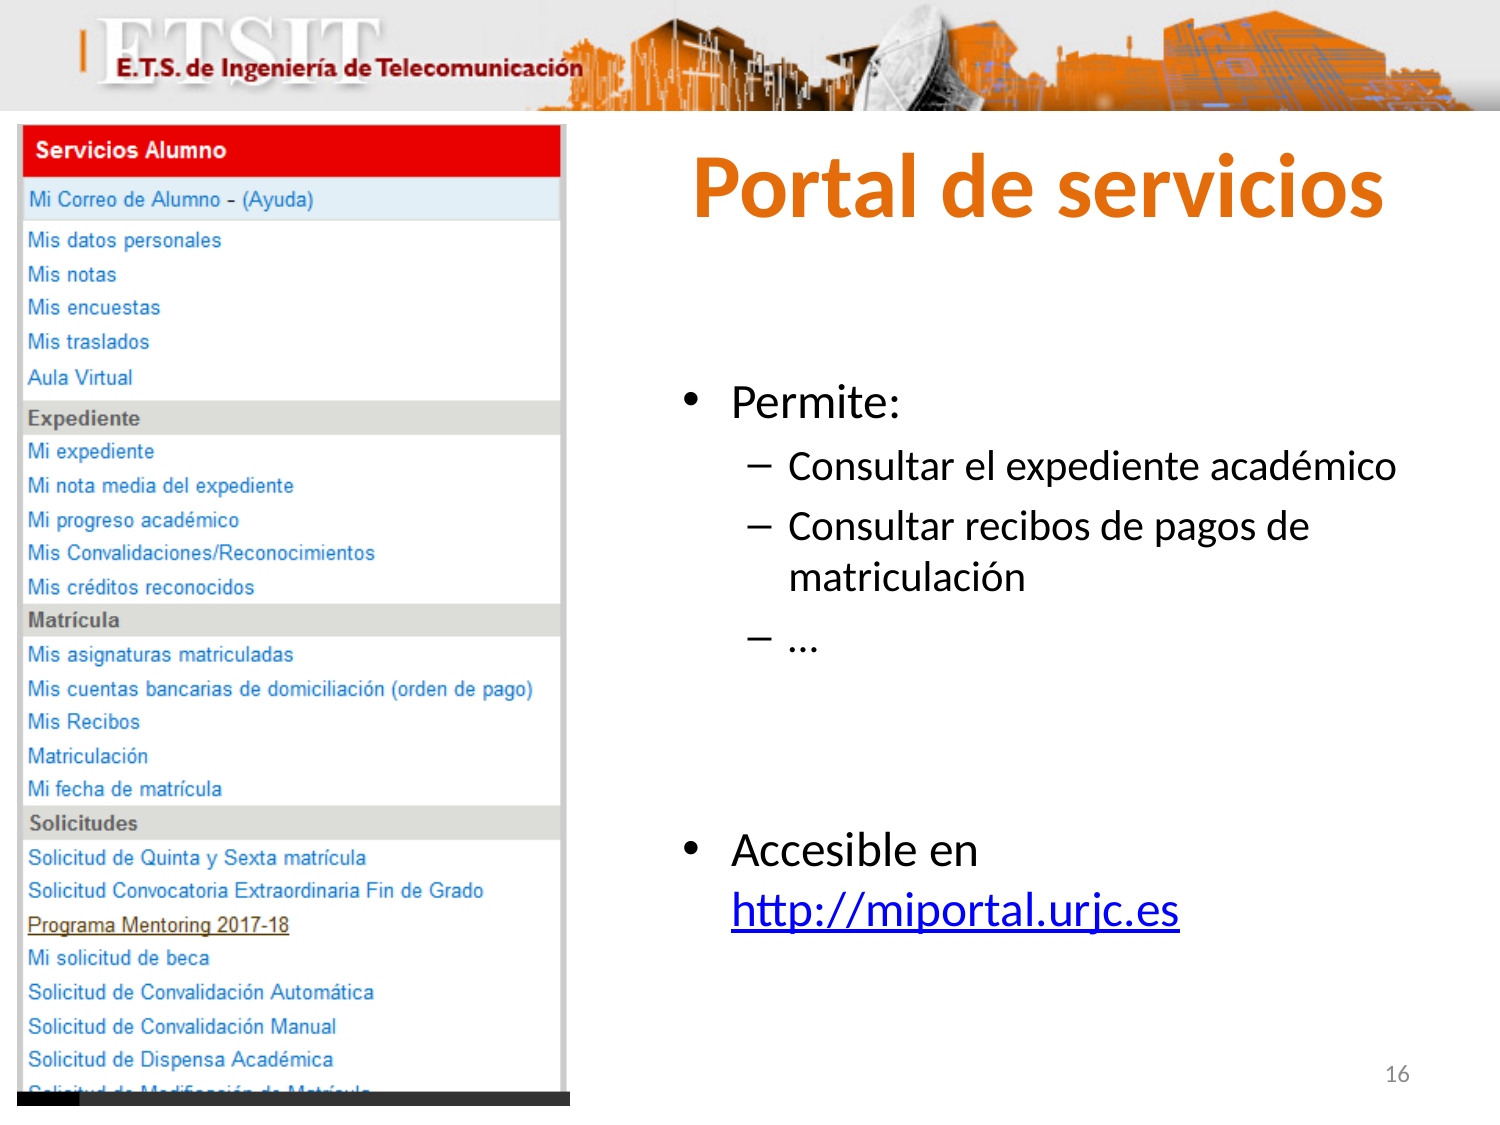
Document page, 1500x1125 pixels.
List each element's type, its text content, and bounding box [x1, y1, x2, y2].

slide_number 16 [1074, 1042, 1425, 1103]
list Permite: Consultar el expediente académico Consultar recibos de pagos de matriculación … Accesible en http://miportal.urjc.es [667, 361, 1425, 980]
picture [17, 124, 570, 1107]
picture [0, 0, 1500, 111]
title Portal de servicios [608, 87, 1470, 275]
